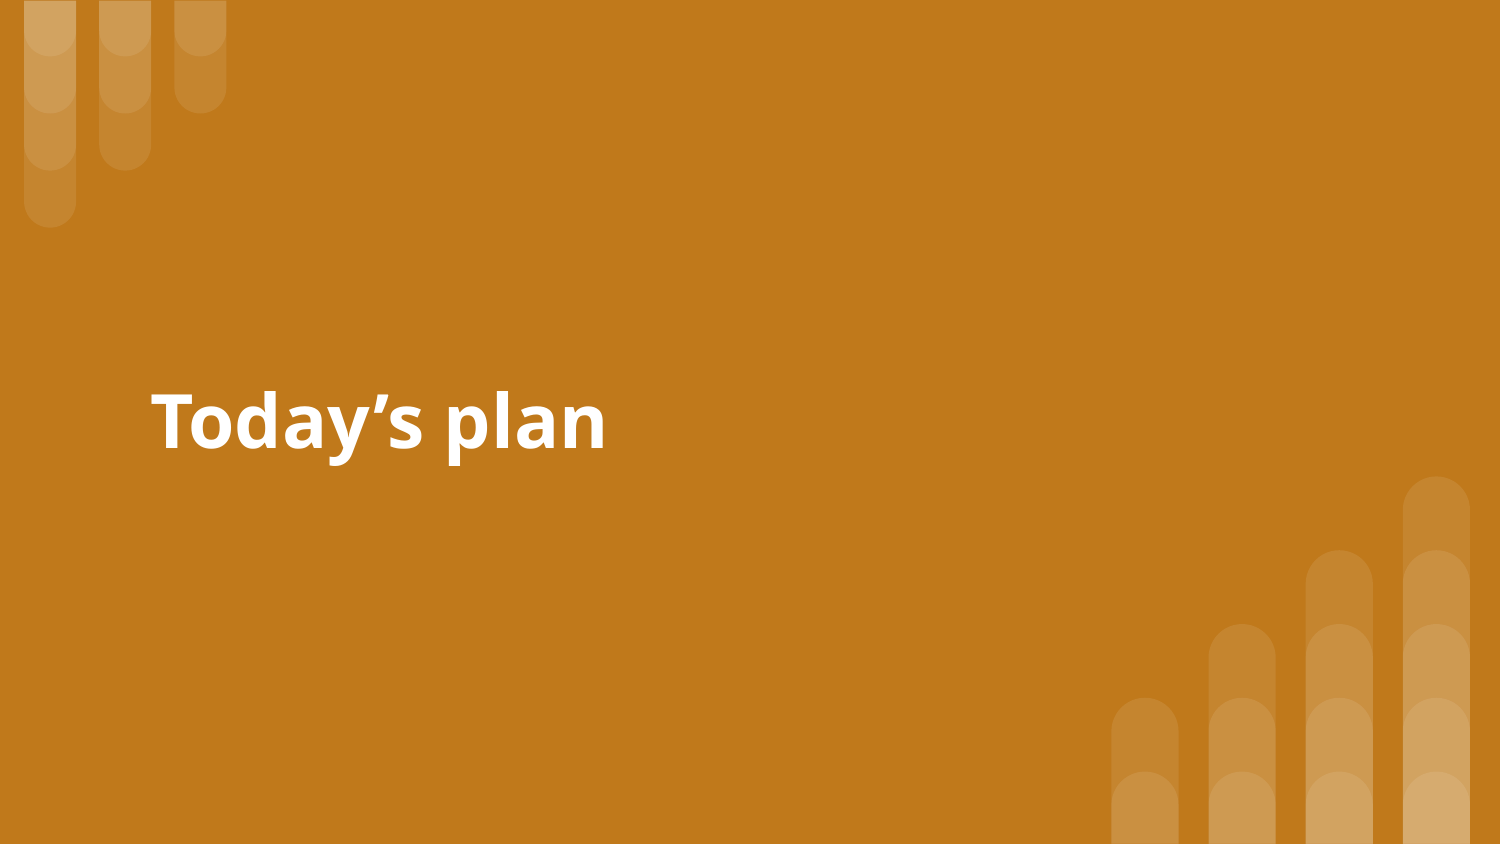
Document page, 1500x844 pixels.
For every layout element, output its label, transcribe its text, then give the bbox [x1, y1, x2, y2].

title Today’s plan [135, 264, 1097, 572]
